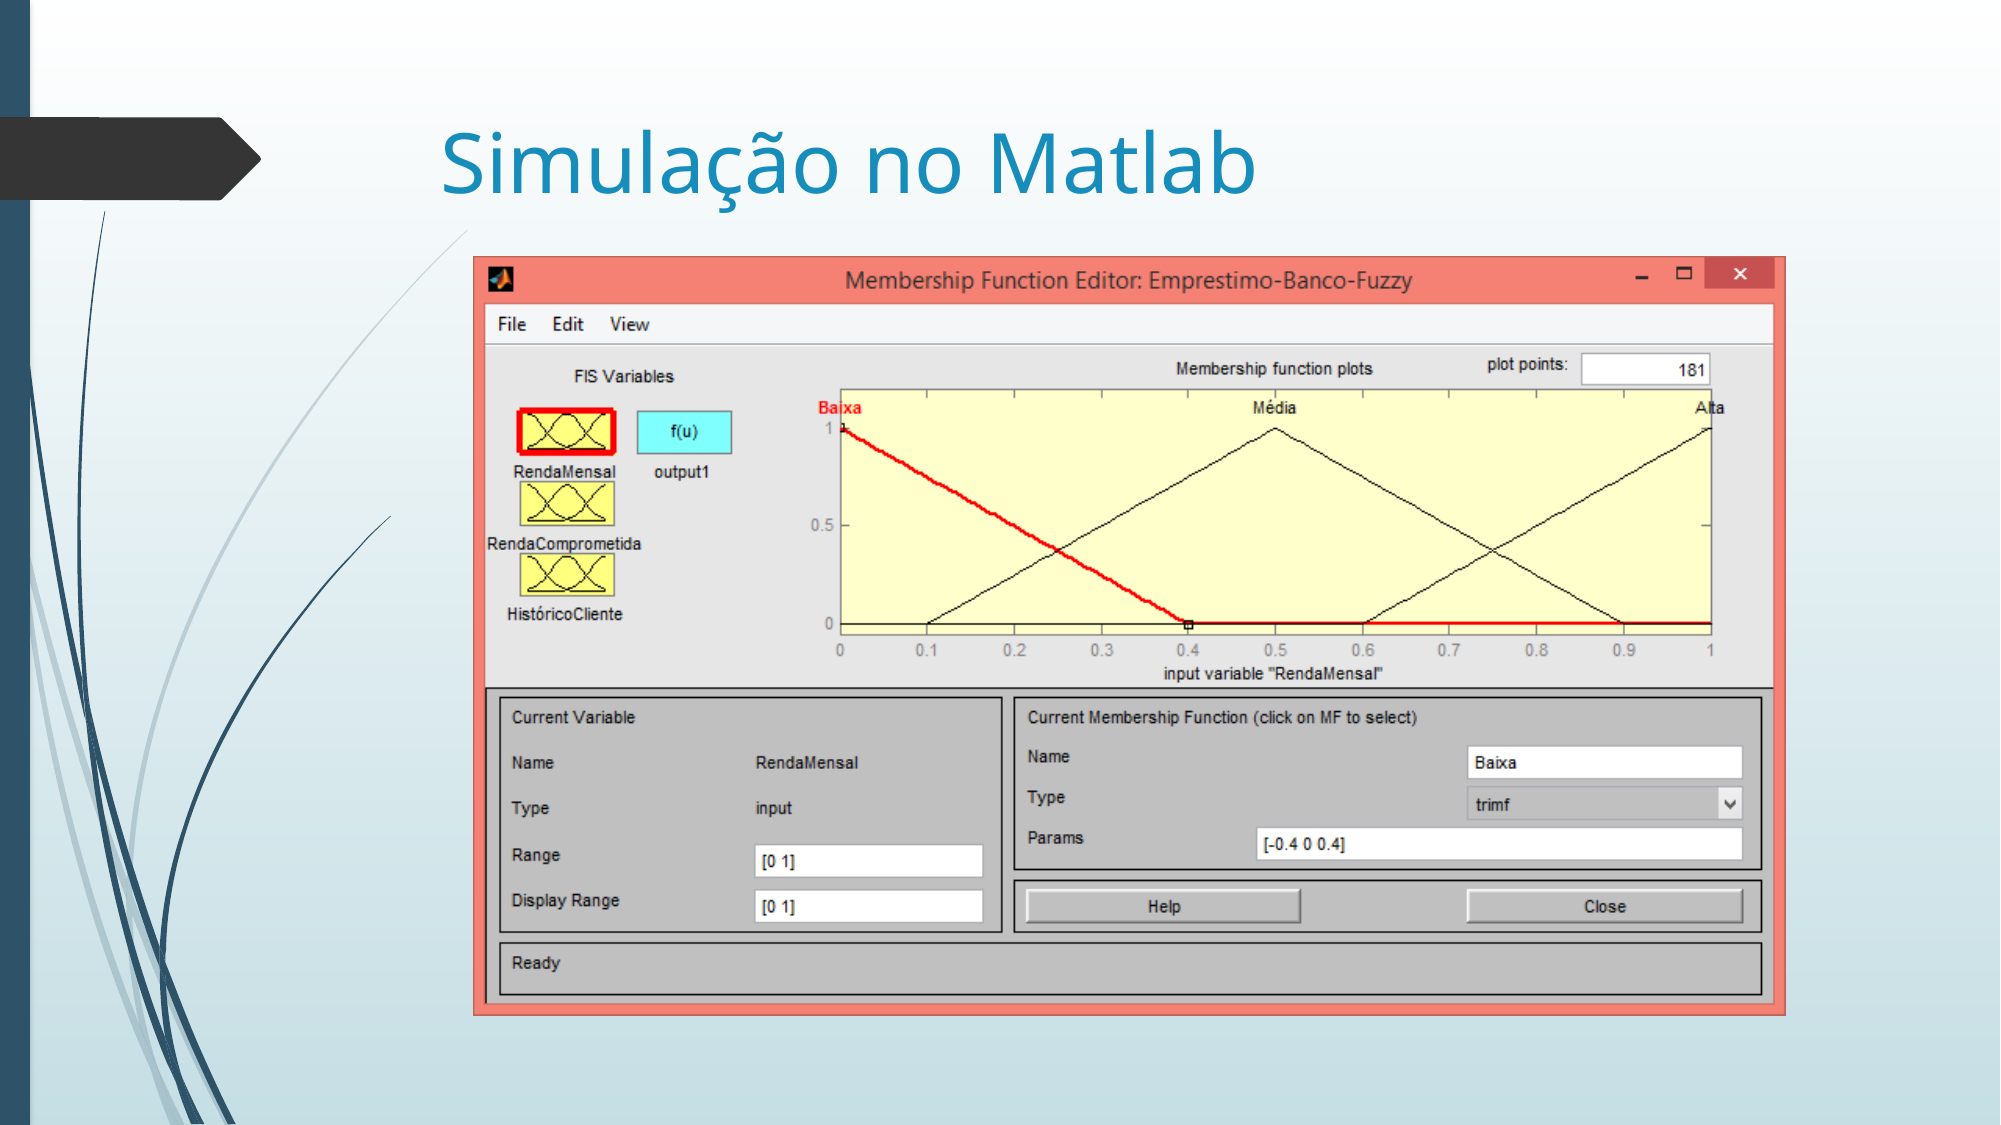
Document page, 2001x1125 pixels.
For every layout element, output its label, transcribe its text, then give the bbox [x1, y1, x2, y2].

title Simulação no Matlab [425, 102, 1888, 313]
picture [473, 256, 1787, 1017]
